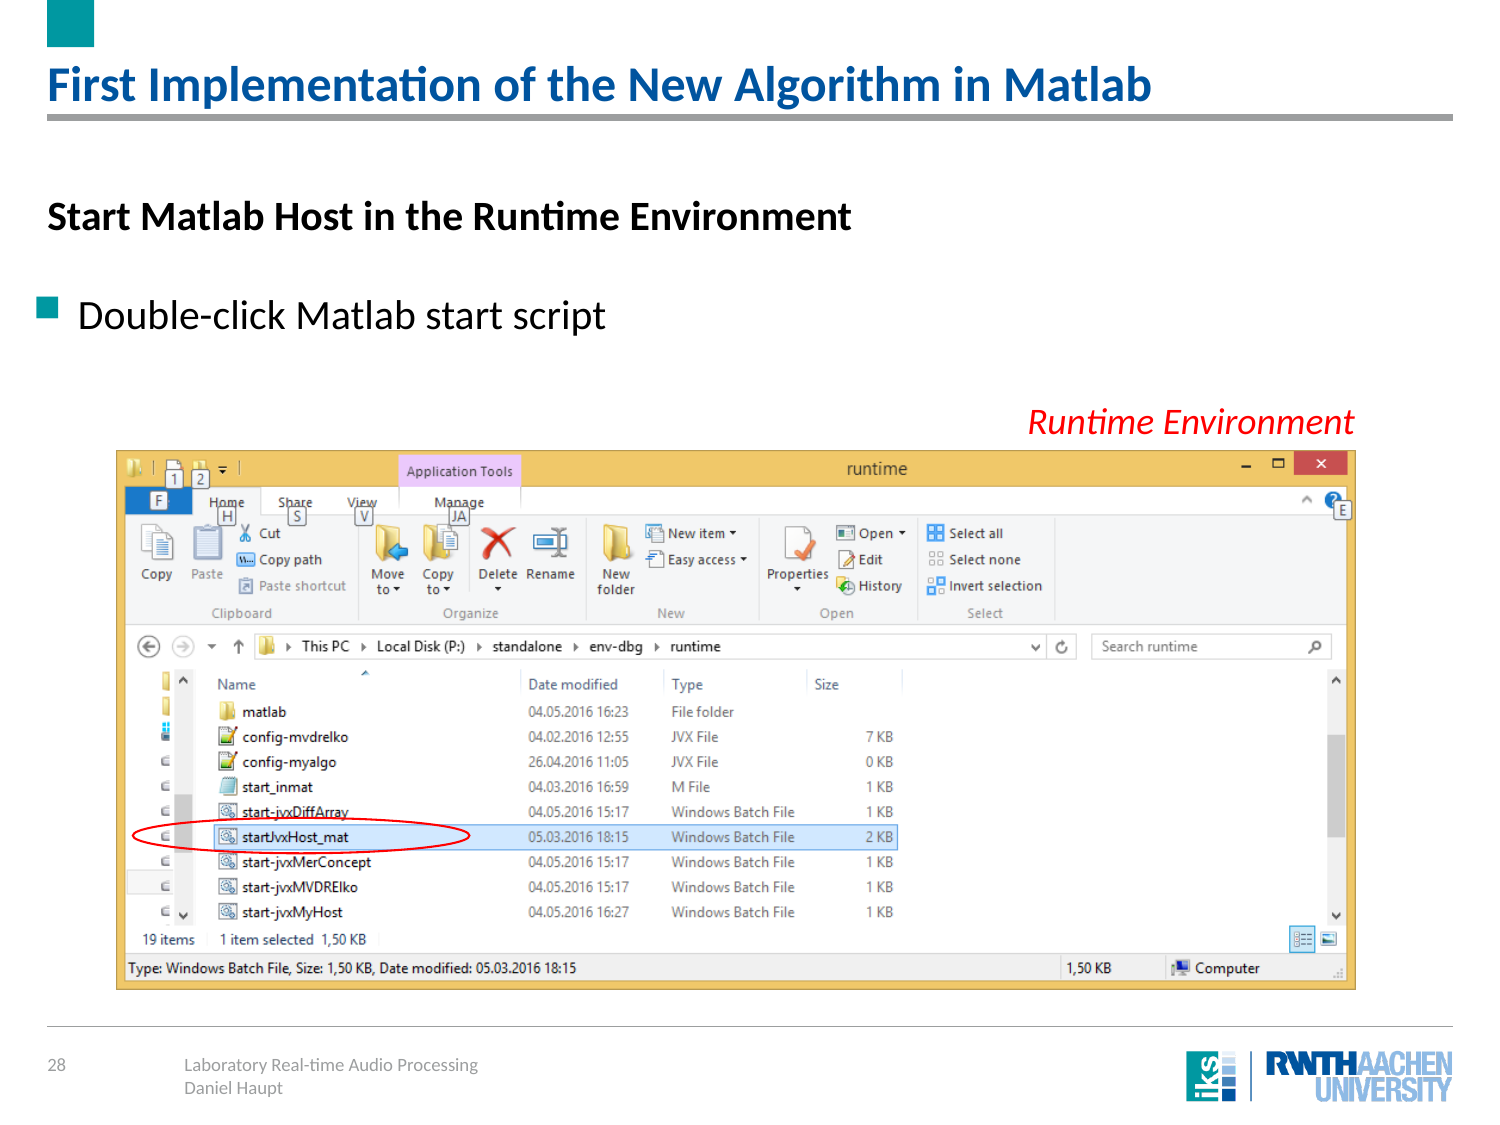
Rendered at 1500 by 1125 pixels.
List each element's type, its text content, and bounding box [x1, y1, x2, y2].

picture [116, 450, 1356, 990]
list Start Matlab Host in the Runtime Environment [47, 188, 1453, 231]
text_box Runtime Environment [973, 389, 1409, 450]
picture [1171, 1026, 1467, 1125]
title First Implementation of the New Algorithm in Matlab [47, 46, 1453, 113]
list Double-click Matlab start script [33, 288, 1439, 812]
